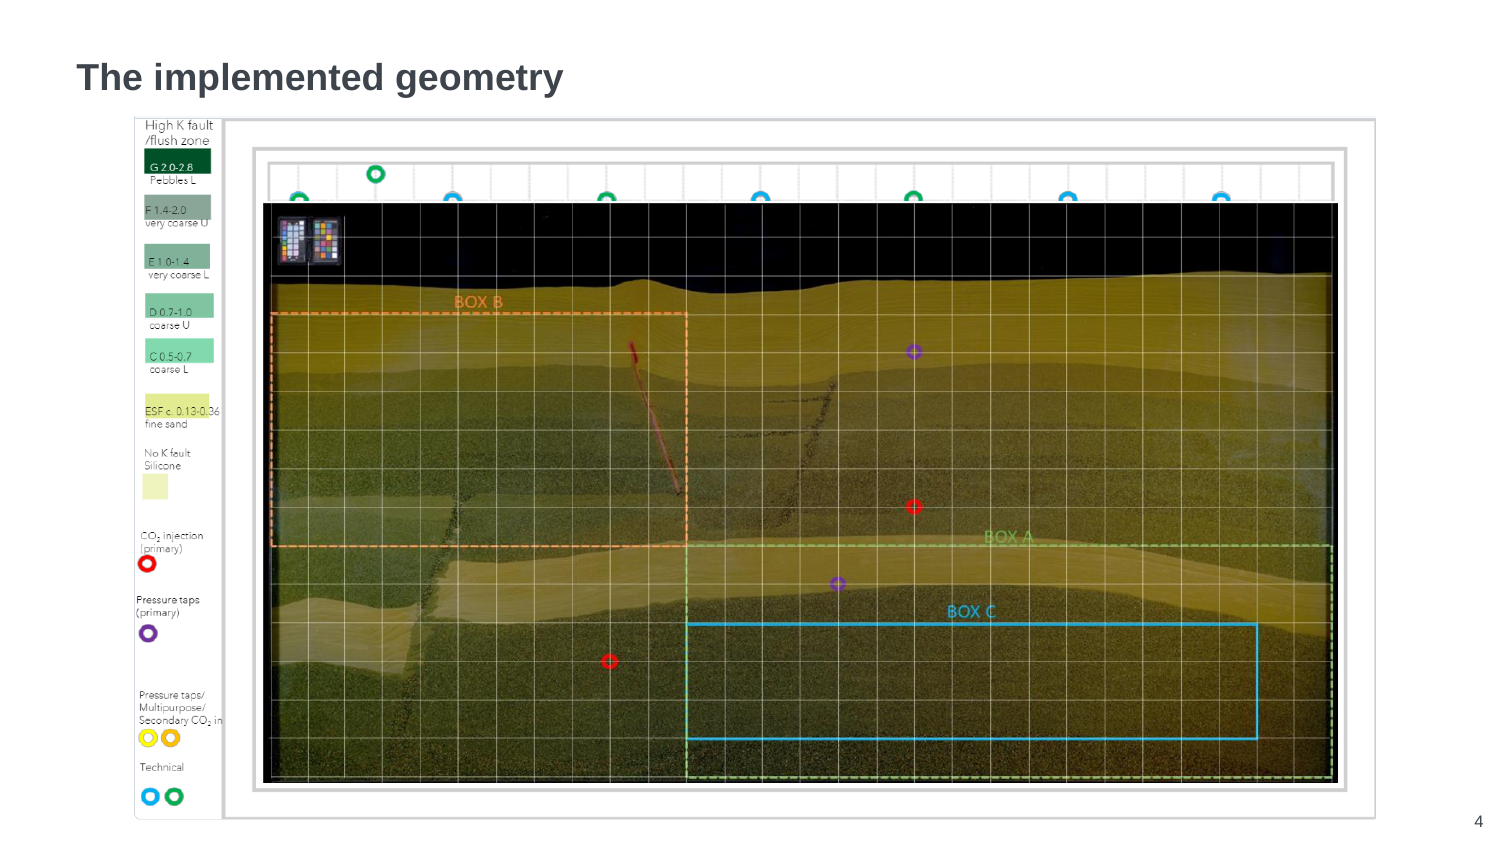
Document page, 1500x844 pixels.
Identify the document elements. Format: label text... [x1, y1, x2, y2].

picture [132, 116, 1376, 821]
title The implemented geometry [76, 58, 1430, 130]
slide_number 4 [1447, 811, 1484, 832]
